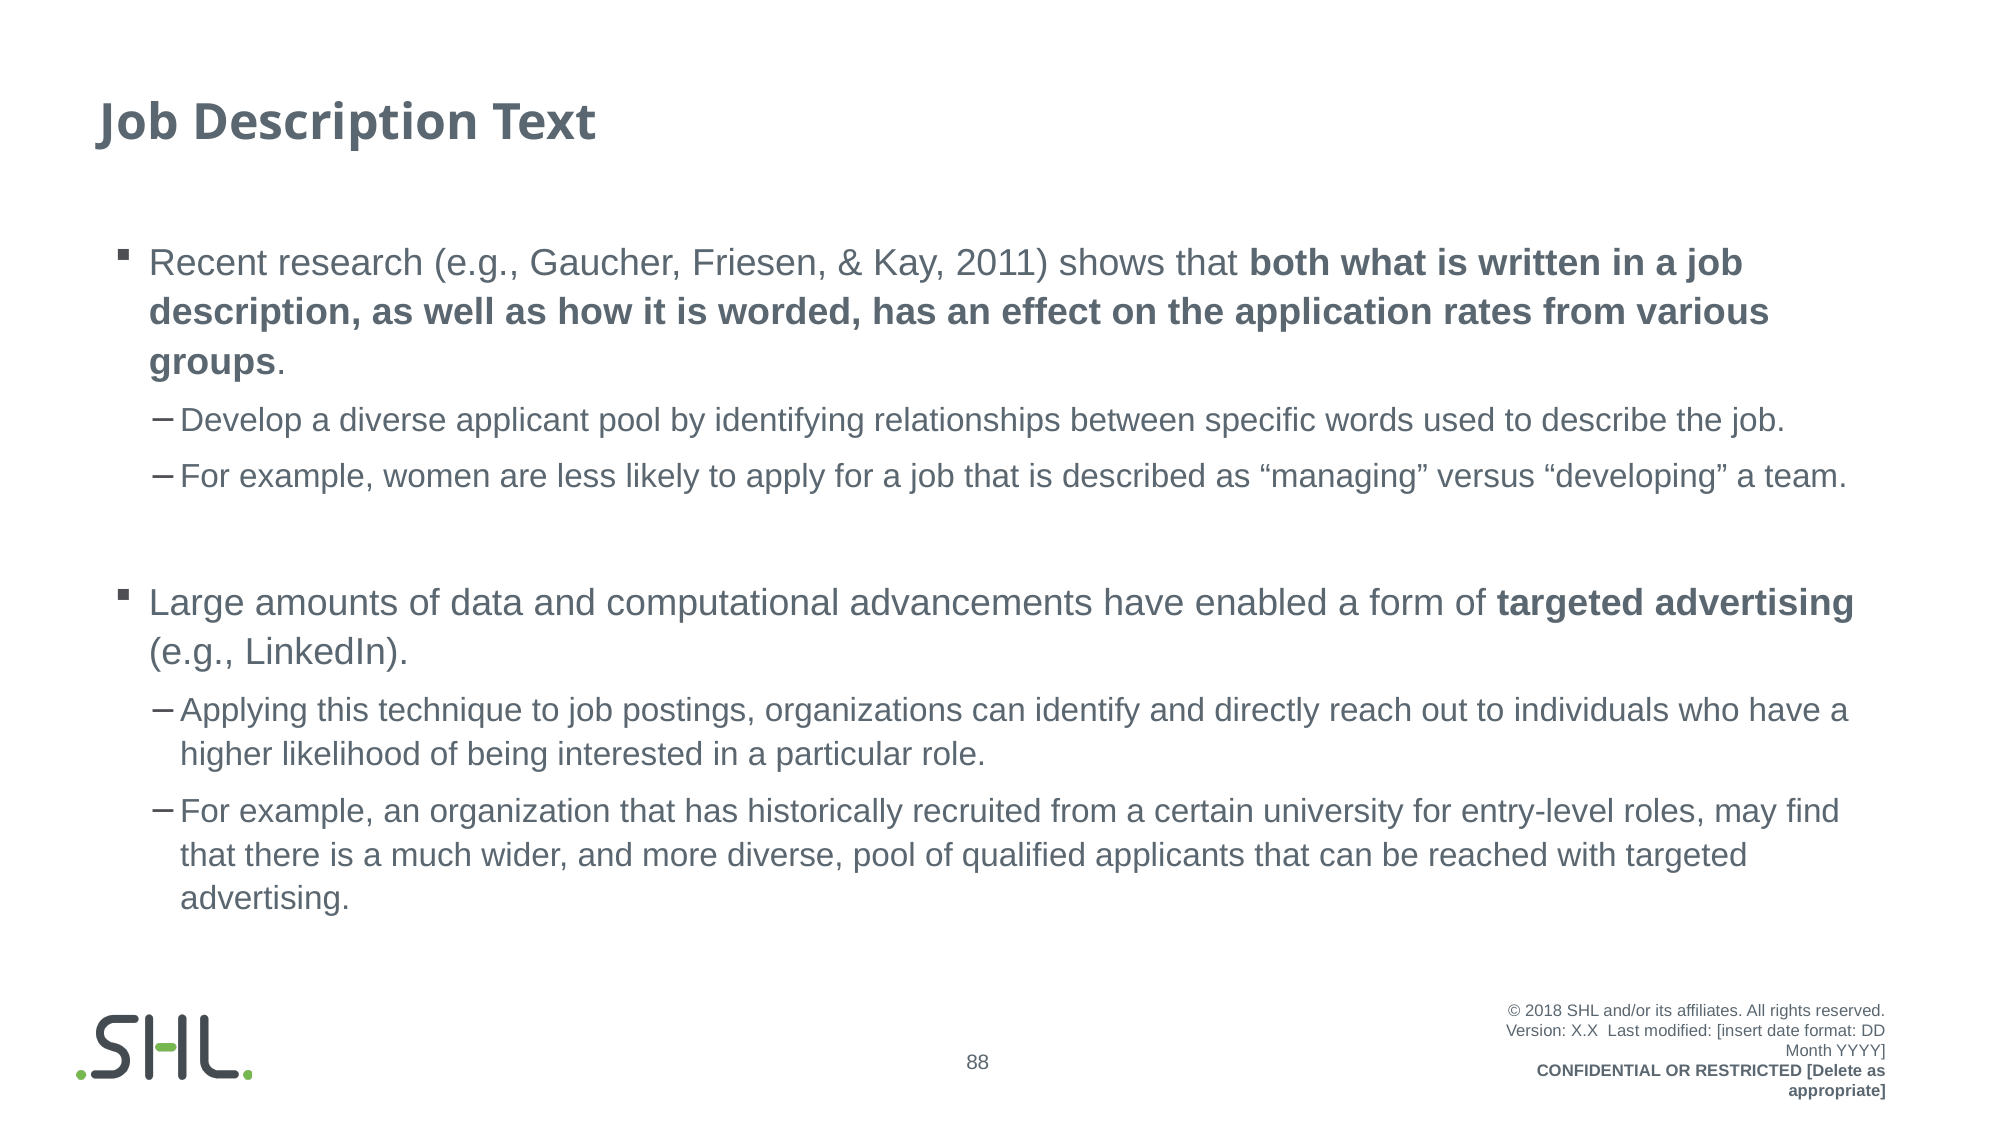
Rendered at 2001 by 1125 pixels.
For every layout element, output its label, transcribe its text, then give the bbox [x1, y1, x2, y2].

list Recent research (e.g., Gaucher, Friesen, & Kay, 2011) shows that both what is written in a job description, as well as how it is worded, has an effect on the application rates from various groups. Develop a diverse applicant pool by identifying relationships between specific words used to describe the job. For example, women are less likely to apply for a job that is described as “managing” versus “developing” a team. Large amounts of data and computational advancements have enabled a form of targeted advertising (e.g., LinkedIn). Applying this technique to job postings, organizations can identify and directly reach out to individuals who have a higher likelihood of being interested in a particular role. For example, an organization that has historically recruited from a certain university for entry-level roles, may find that there is a much wider, and more diverse, pool of qualified applicants that can be reached with targeted advertising. [99, 225, 1898, 900]
title Job Description Text [99, 59, 1900, 157]
footer © 2018 SHL and/or its affiliates. All rights reserved. Version: X.X Last modified: [insert date format: DD Month YYYY] CONFIDENTIAL OR RESTRICTED [Delete as appropriate] [470, 1014, 1901, 1089]
picture [76, 1014, 253, 1089]
